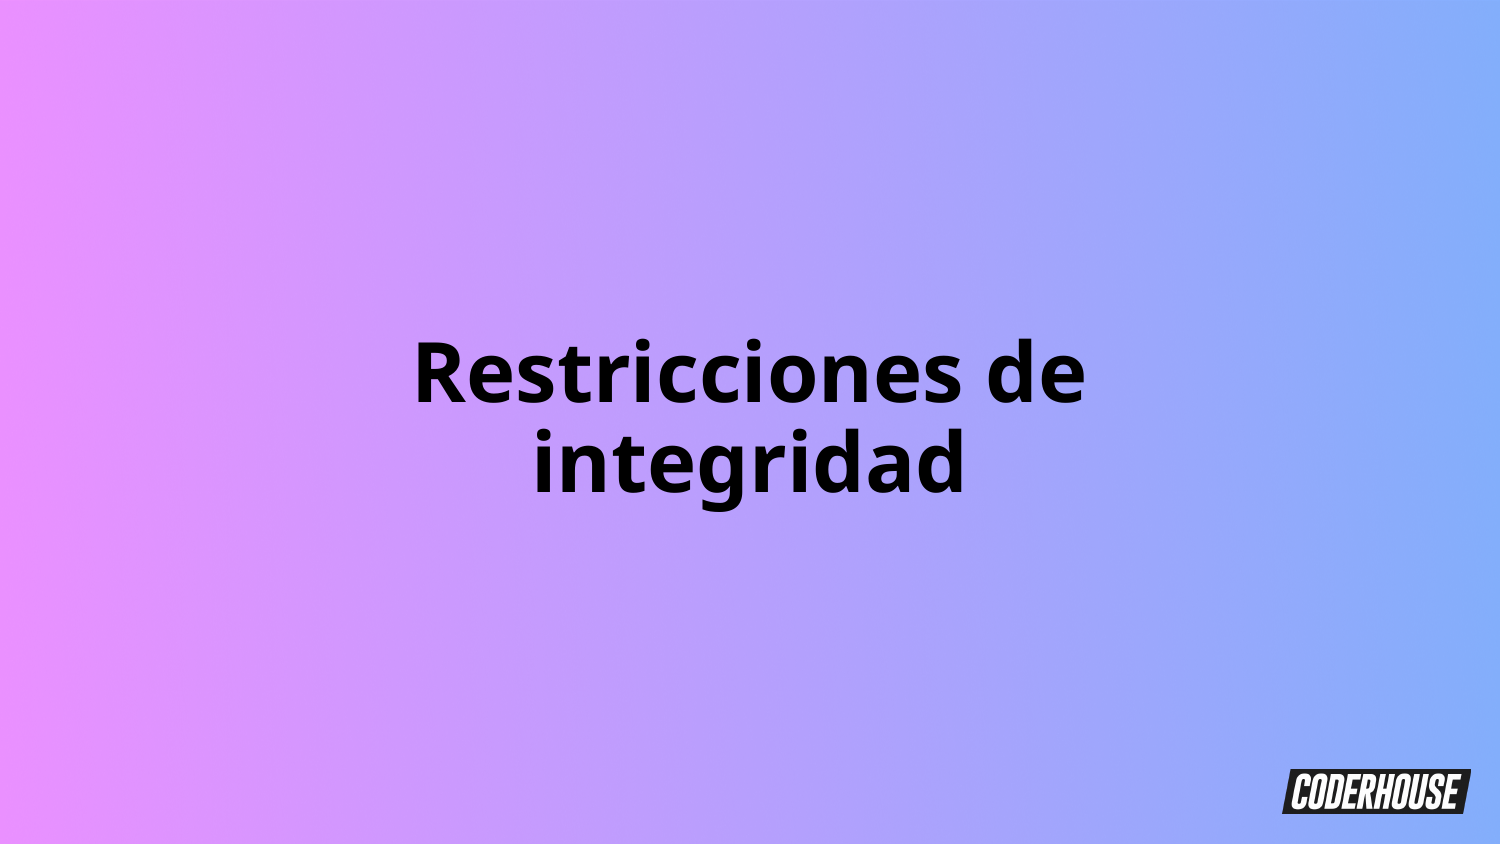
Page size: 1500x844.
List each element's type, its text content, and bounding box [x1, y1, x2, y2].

text_box Restricciones de integridad [239, 315, 1261, 526]
picture [0, 0, 1500, 844]
